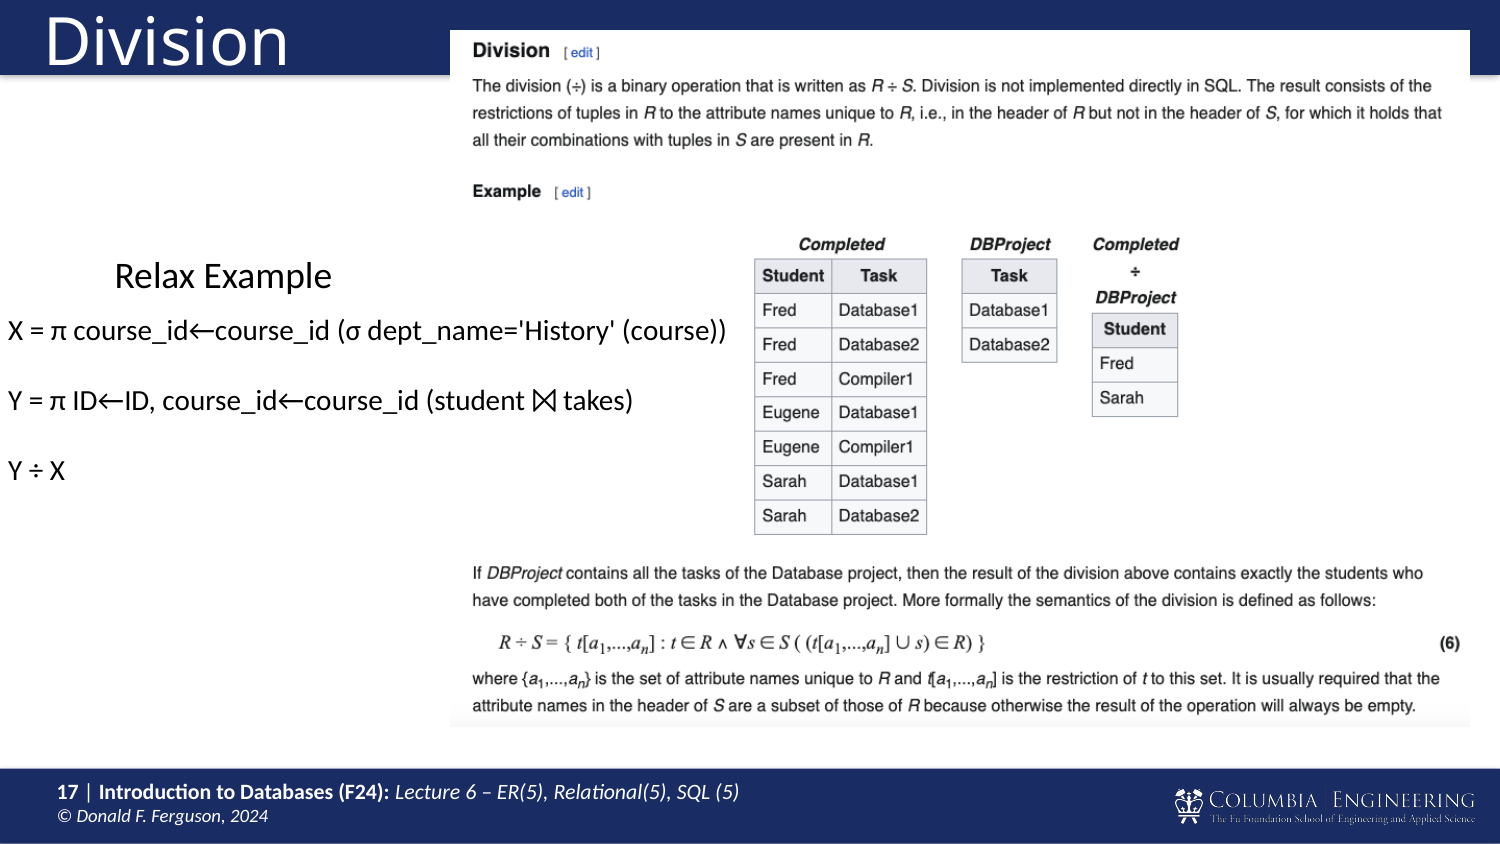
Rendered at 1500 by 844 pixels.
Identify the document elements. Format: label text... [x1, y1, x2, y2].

picture [450, 30, 1470, 727]
text_box Relax Example [99, 243, 348, 303]
title Division [28, 0, 1450, 73]
text_box X = π course_id←course_id (σ dept_name='History' (course)) Y = π ID←ID, course_id←course_id (student ⨝ takes) Y ÷ X [0, 303, 445, 494]
